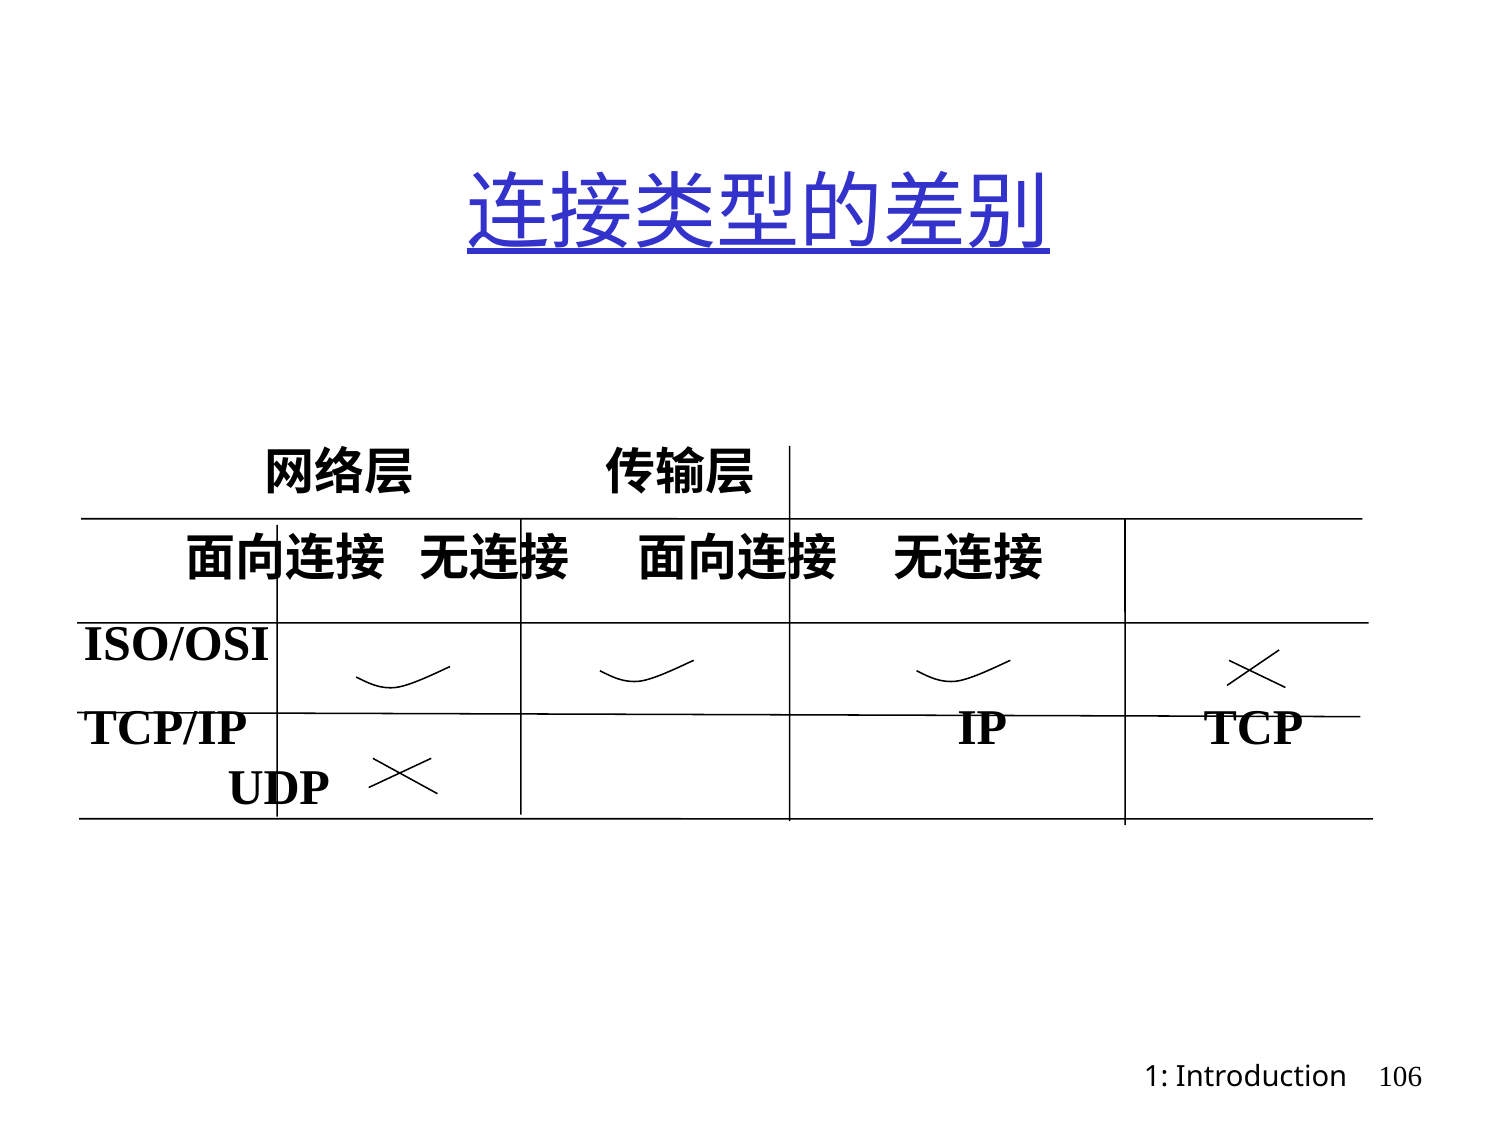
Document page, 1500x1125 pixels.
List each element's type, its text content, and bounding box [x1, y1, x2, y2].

title 连接类型的差别 [120, 114, 1396, 262]
list 网络层 传输层 面向连接 无连接 面向连接 无连接 ISO/OSI TCP/IP IP TCP UDP [68, 262, 1421, 1025]
footer 1: Introduction [887, 1049, 1362, 1125]
text_box [356, 666, 451, 688]
text_box [916, 660, 1011, 682]
text_box [599, 660, 694, 682]
slide_number 106 [1362, 1049, 1438, 1125]
